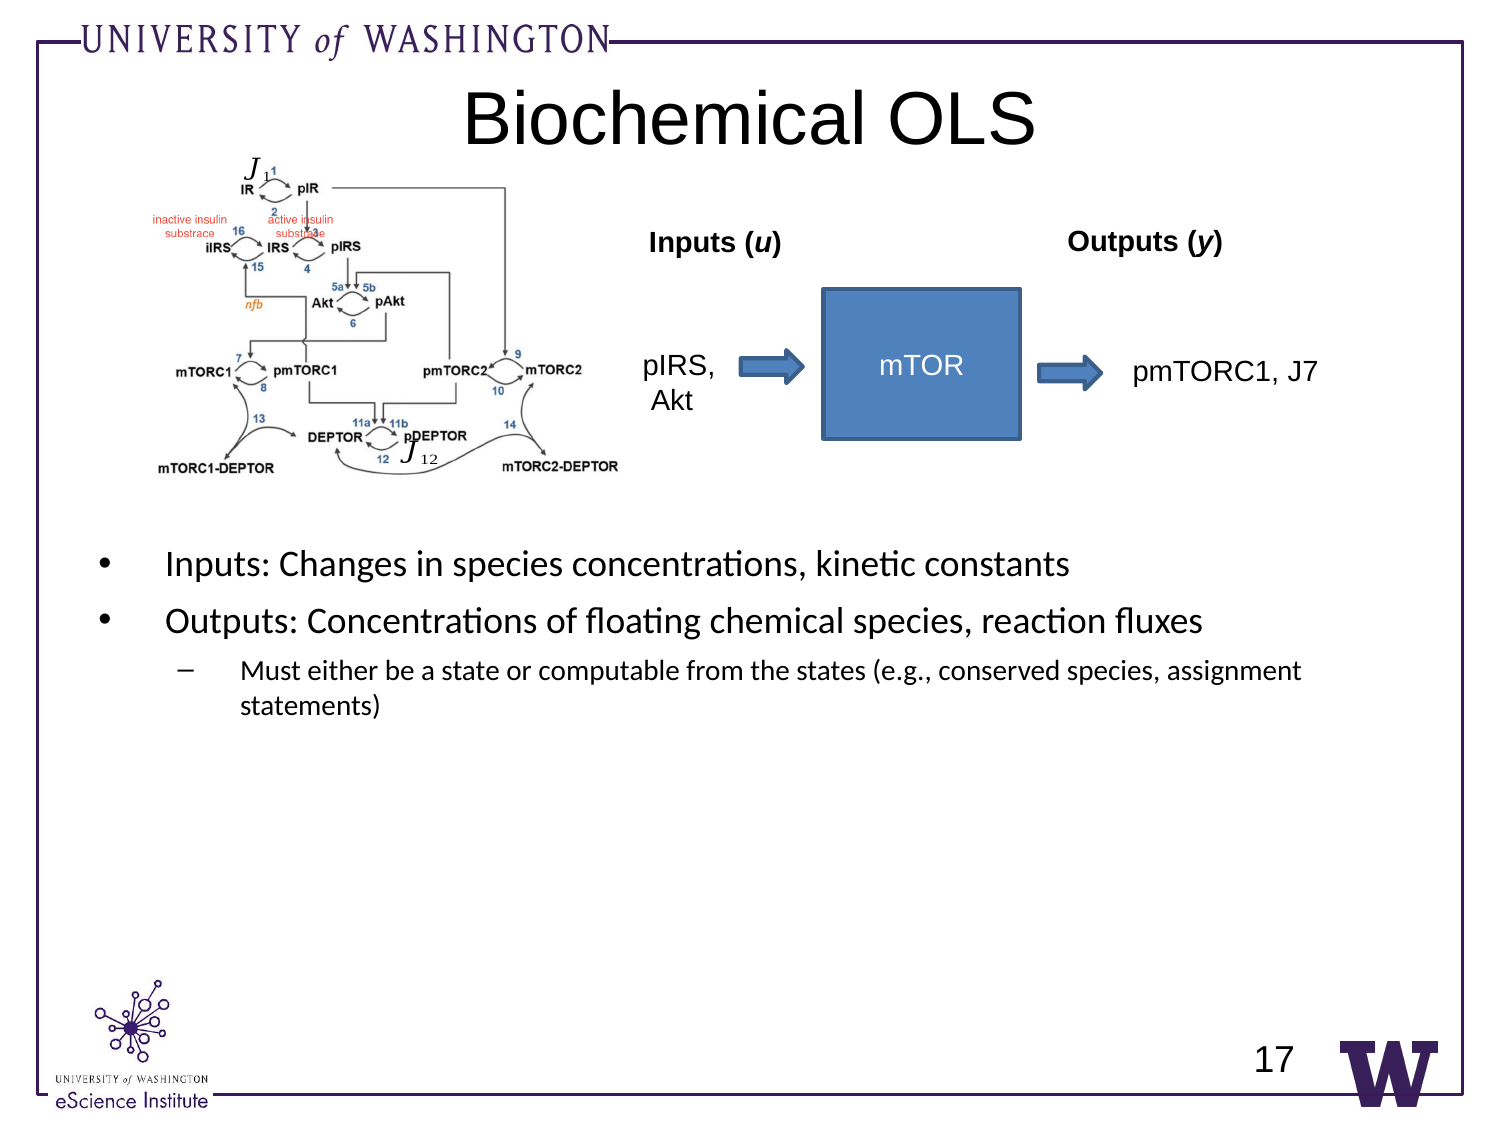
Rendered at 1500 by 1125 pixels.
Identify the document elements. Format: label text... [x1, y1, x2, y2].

title Biochemical OLS [75, 62, 1425, 200]
picture [81, 24, 609, 61]
picture [1340, 1096, 1438, 1107]
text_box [633, 214, 1335, 440]
slide_number 17 [1238, 1027, 1350, 1088]
list Inputs: Changes in species concentrations, kinetic constants Outputs: Concentrations of floating chemical species, reaction fluxes Must either be a state or computable from the states (e.g., conserved species, assignment statements) [75, 531, 1425, 1032]
picture [1340, 1041, 1438, 1093]
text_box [135, 138, 628, 498]
picture [48, 978, 213, 1113]
